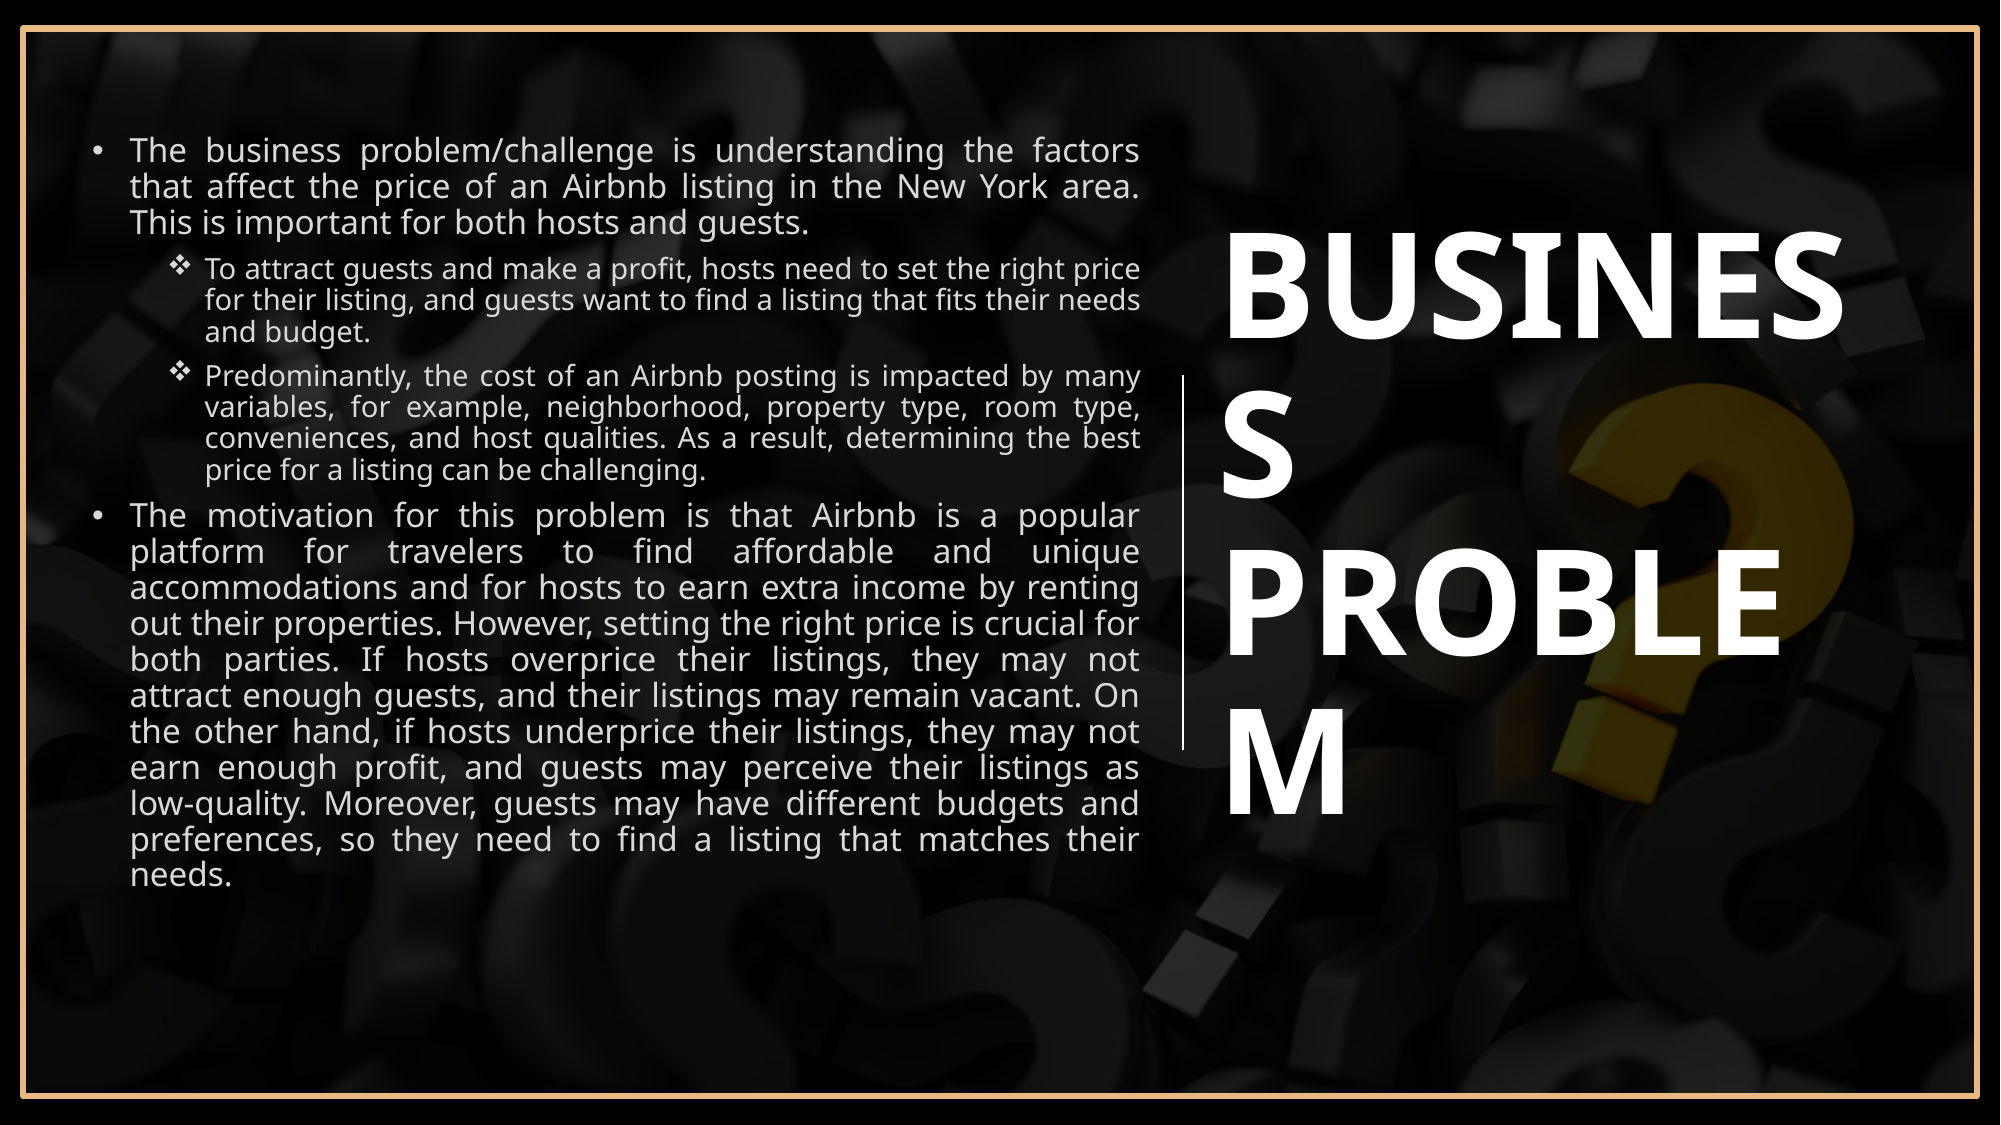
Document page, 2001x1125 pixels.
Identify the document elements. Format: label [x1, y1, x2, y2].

picture [26, 31, 1974, 1094]
text_box [0, 0, 2000, 1125]
